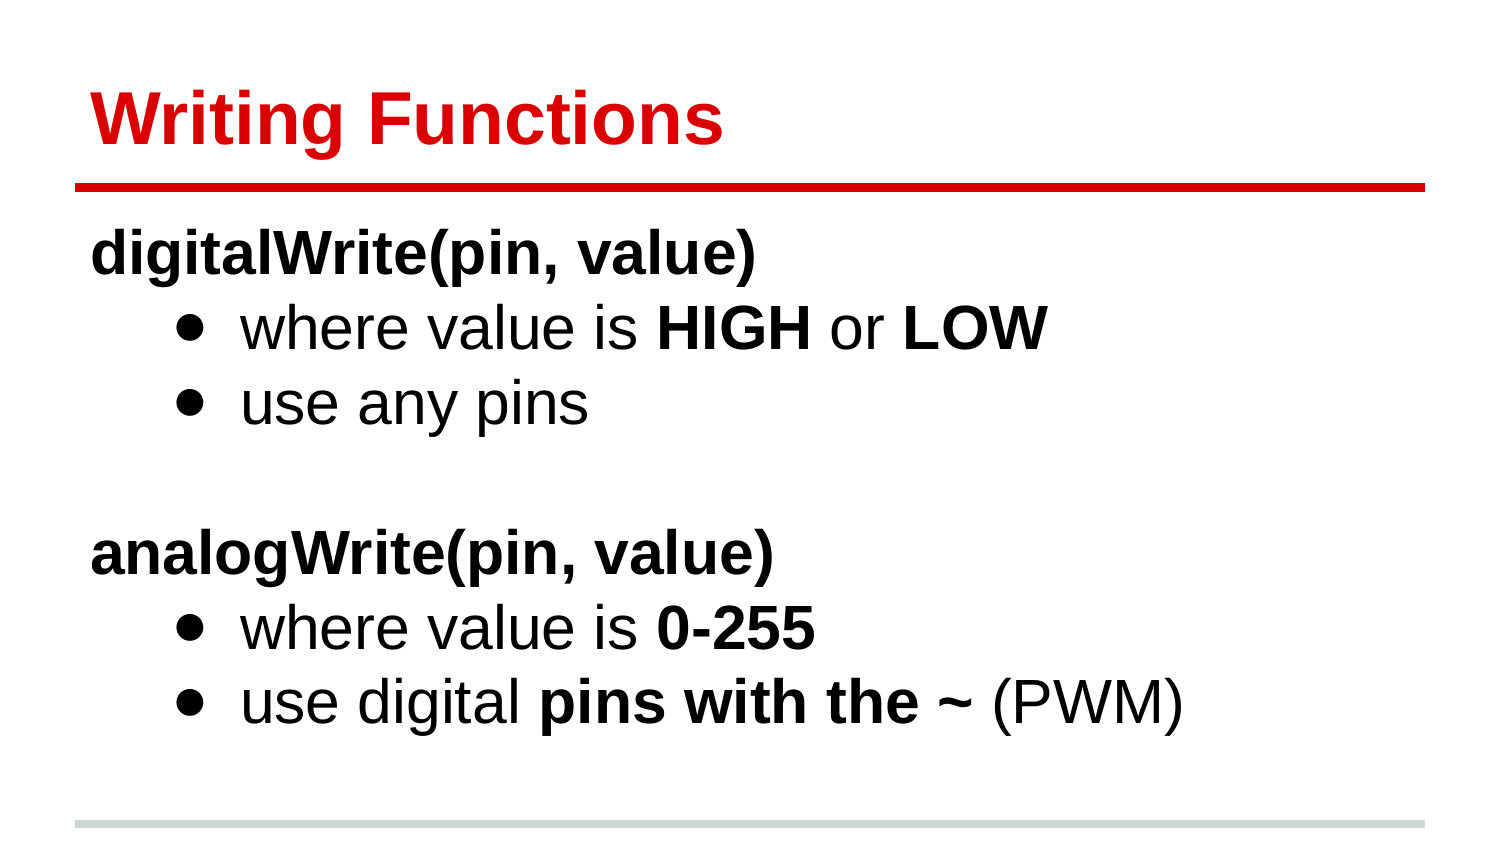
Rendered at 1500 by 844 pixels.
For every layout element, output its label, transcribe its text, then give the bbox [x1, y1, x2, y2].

title Writing Functions [75, 33, 1425, 175]
list digitalWrite(pin, value) where value is HIGH or LOW use any pins analogWrite(pin, value) where value is 0-255 use digital pins with the ~ (PWM) [75, 196, 1425, 808]
